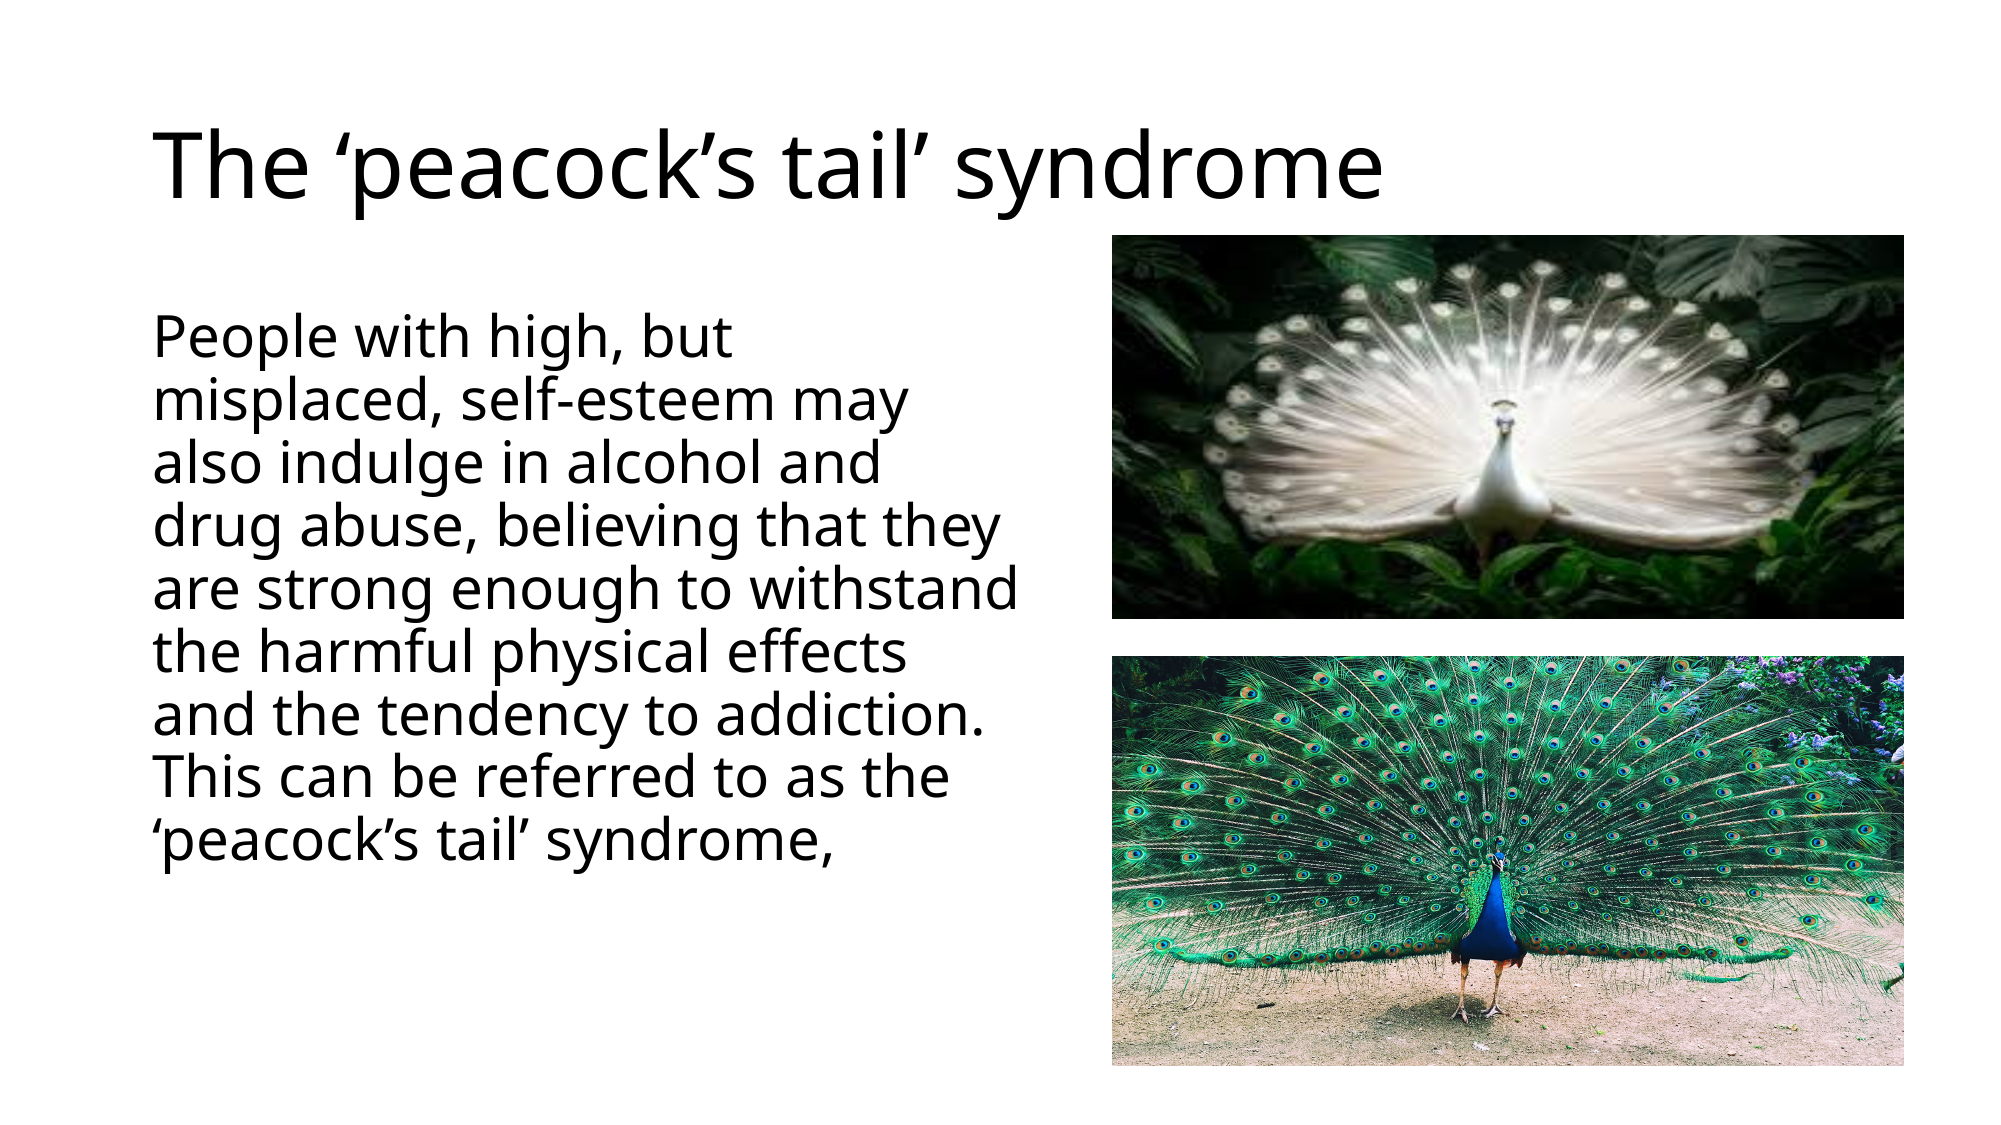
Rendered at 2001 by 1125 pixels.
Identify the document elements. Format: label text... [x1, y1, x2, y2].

list People with high, but misplaced, self-esteem may also indulge in alcohol and drug abuse, believing that they are strong enough to withstand the harmful physical effects and the tendency to addiction. This can be referred to as the ‘peacock’s tail’ syndrome, [137, 299, 1038, 1014]
picture [1111, 655, 1904, 1066]
title The ‘peacock’s tail’ syndrome [137, 59, 1863, 278]
picture [1111, 234, 1904, 620]
